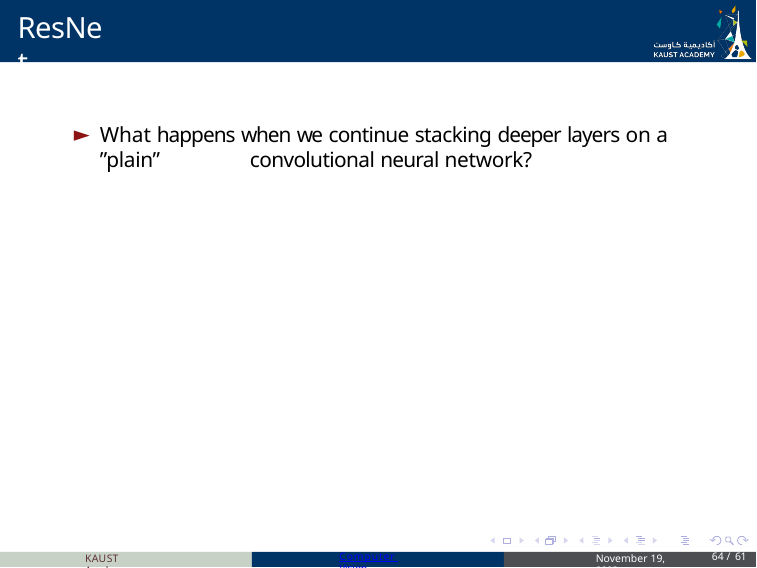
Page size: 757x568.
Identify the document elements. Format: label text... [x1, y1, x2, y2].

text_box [0, 551, 757, 568]
text_box What happens when we continue stacking deeper layers on a ”plain” convolutional neural network? [69, 119, 701, 172]
picture [650, 2, 756, 62]
title ResNet [15, 6, 108, 105]
